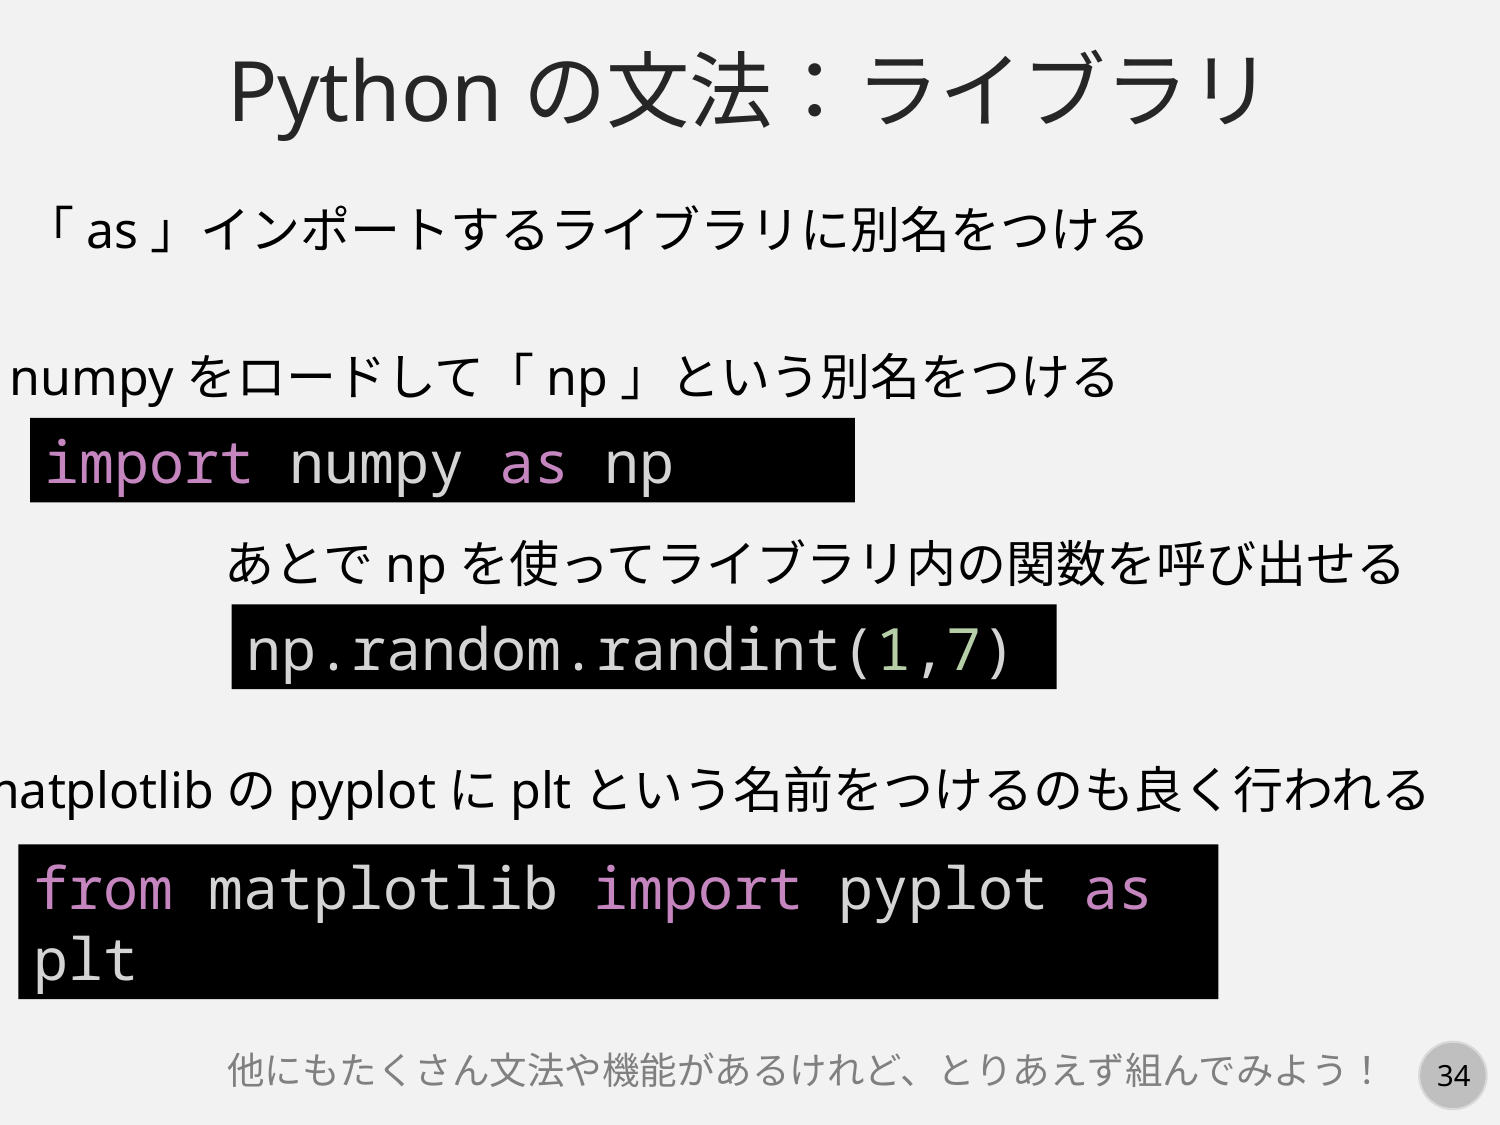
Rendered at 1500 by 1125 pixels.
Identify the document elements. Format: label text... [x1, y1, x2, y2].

text_box from matplotlib import pyplot as plt [18, 844, 1219, 1000]
text_box np.random.randint(1,7) [231, 604, 1057, 690]
list Pythonの文法：ライブラリ [0, 31, 1500, 155]
text_box numpyをロードして「np」という別名をつける [0, 338, 1135, 413]
text_box matplotlibのpyplotにpltという名前をつけるのも良く行われる [0, 751, 1447, 827]
text_box import numpy as np [30, 417, 855, 503]
text_box 「as」インポートするライブラリに別名をつける [10, 190, 1166, 266]
text_box あとでnpを使ってライブラリ内の関数を呼び出せる [210, 524, 1422, 600]
text_box 他にもたくさん文法や機能があるけれど、とりあえず組んでみよう！ [212, 1039, 1402, 1100]
